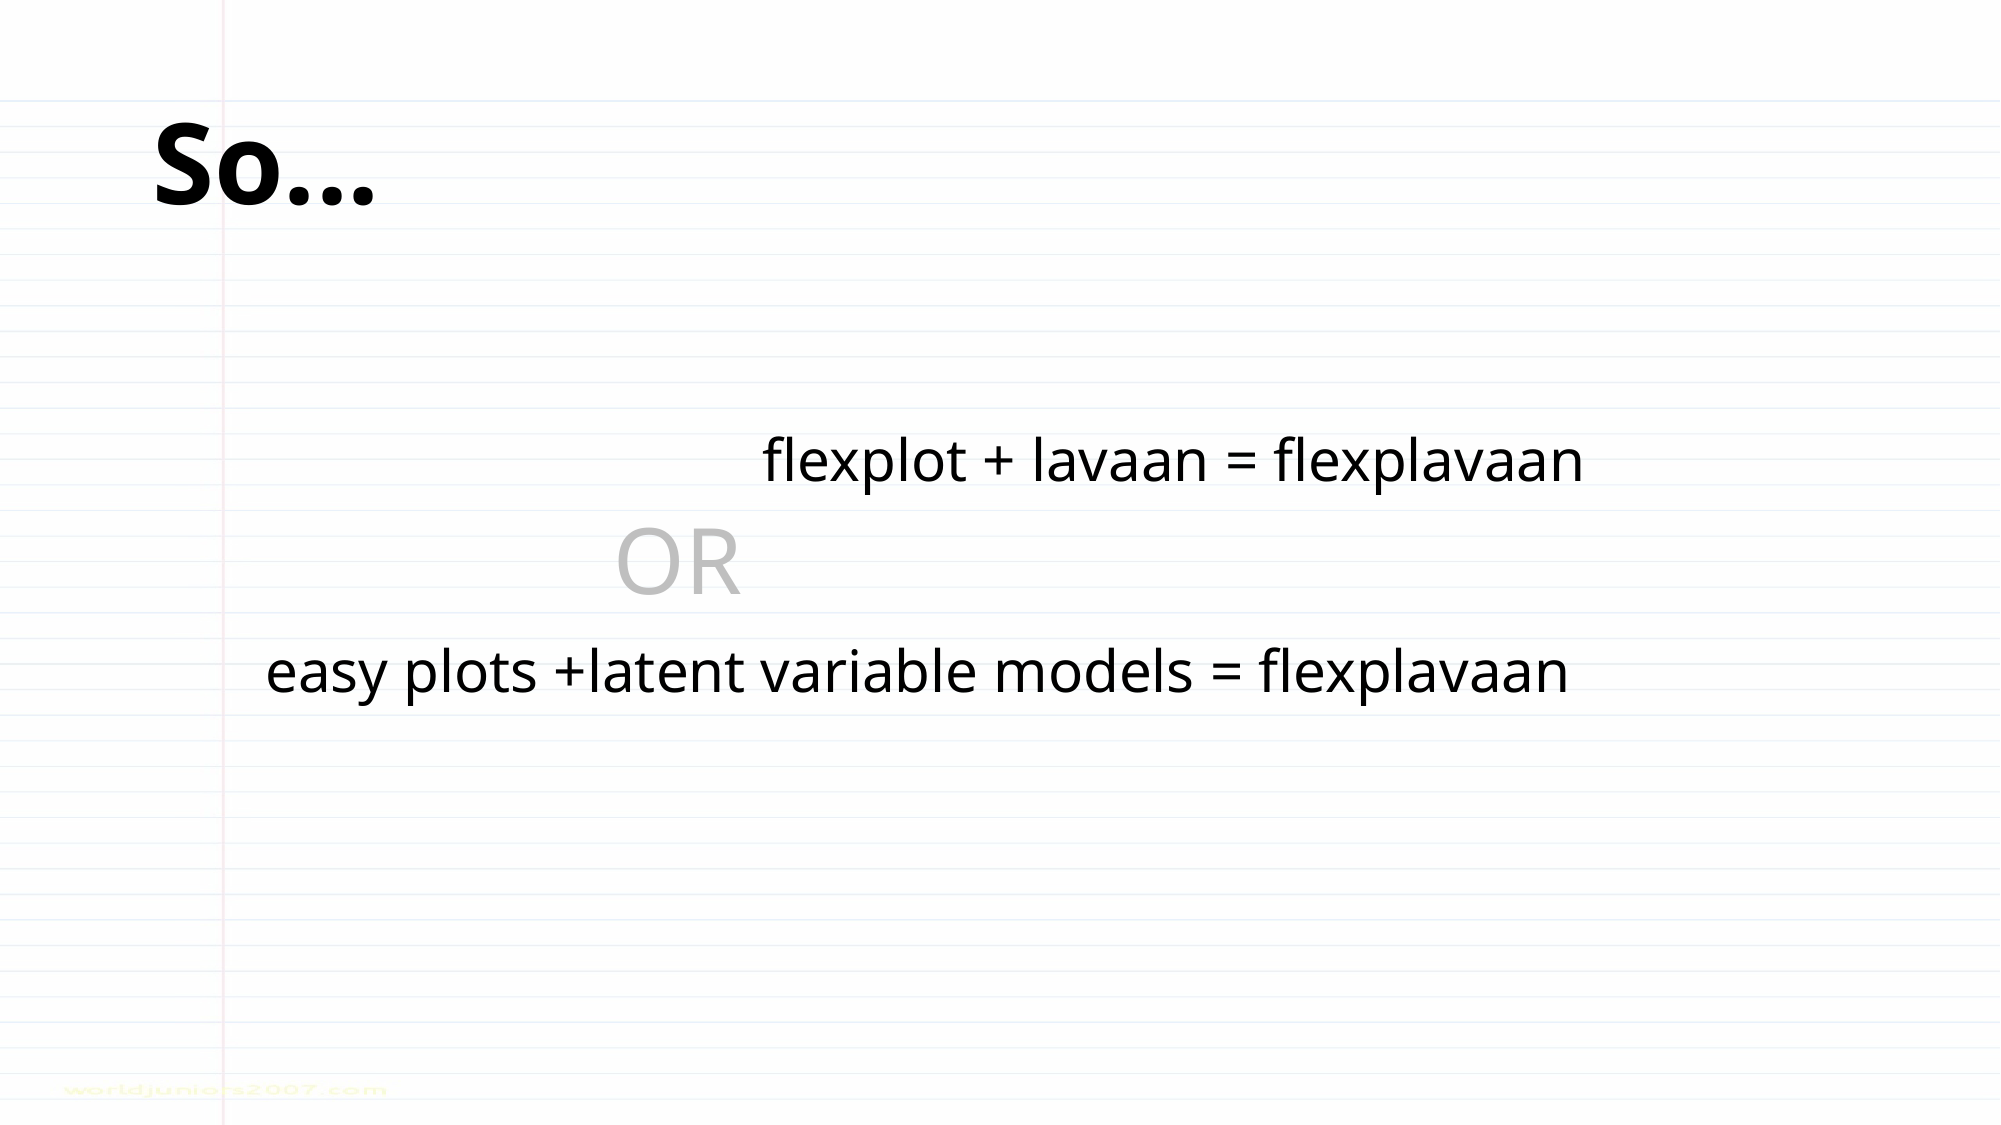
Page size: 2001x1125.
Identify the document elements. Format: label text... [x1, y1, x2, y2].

list flexplot + lavaan = flexplavaan [747, 423, 1750, 508]
text_box easy plots +latent variable models = flexplavaan [250, 634, 1705, 719]
text_box OR [598, 507, 1601, 592]
title So... [137, 59, 1863, 278]
